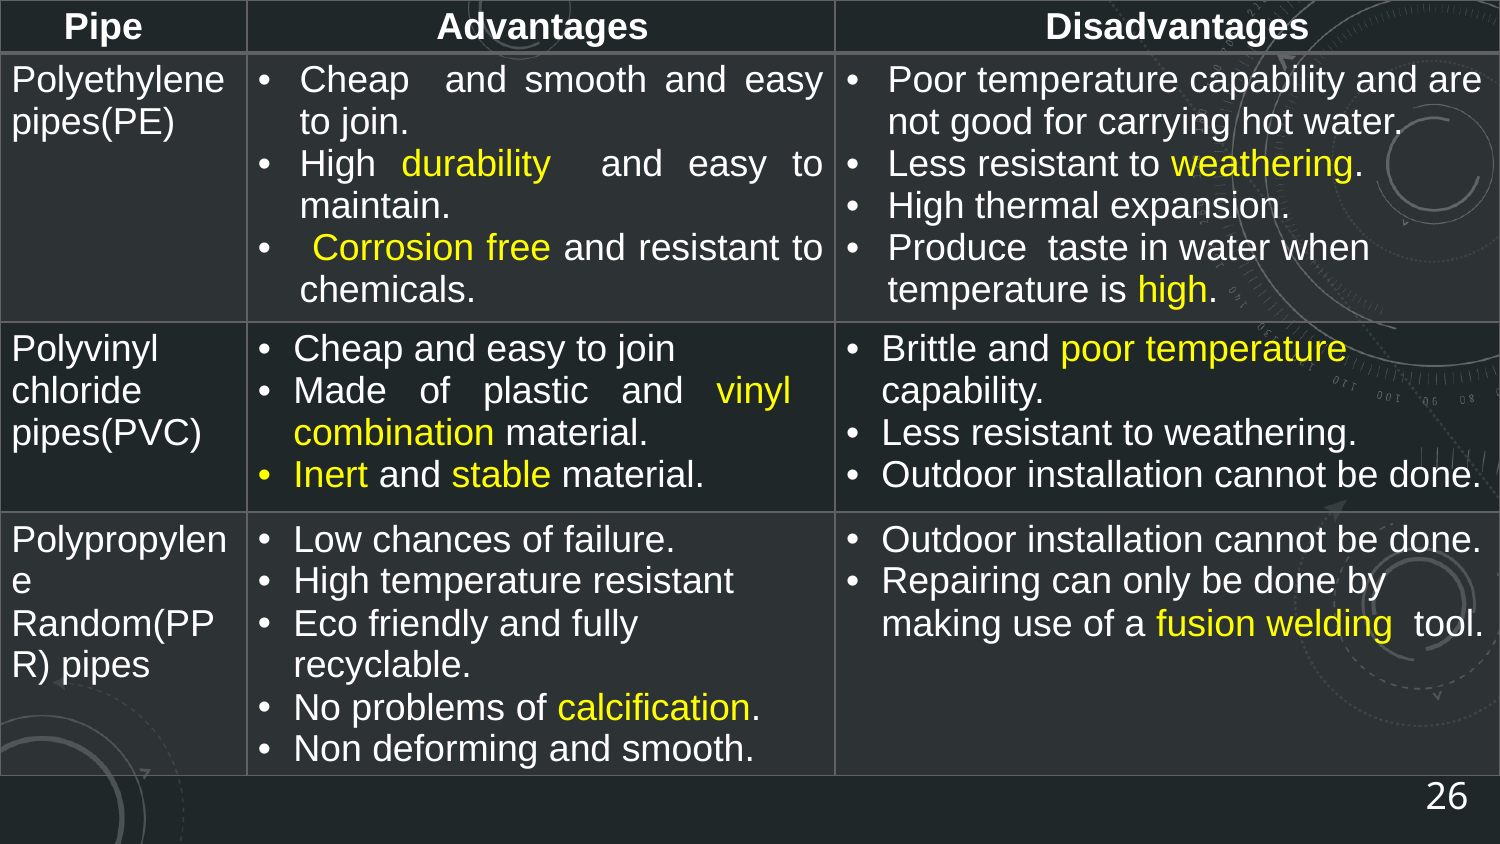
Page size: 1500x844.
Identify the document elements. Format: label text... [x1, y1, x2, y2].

table_cell Polypropylene Random(PPR) pipes [1, 513, 246, 775]
table_cell Cheap and easy to join Made of plastic and vinyl combination material. Inert and stable material. [248, 323, 834, 511]
table_cell Polyvinyl chloride pipes(PVC) [1, 323, 246, 511]
table_header Advantages [248, 1, 834, 51]
table_header Disadvantages [836, 1, 1499, 51]
picture [0, 776, 1500, 844]
table_cell Poor temperature capability and are not good for carrying hot water. Less resistant to weathering. High thermal expansion. Produce taste in water when temperature is high. [836, 55, 1499, 321]
table_cell Low chances of failure. High temperature resistant Eco friendly and fully recyclable. No problems of calcification. Non deforming and smooth. [248, 513, 834, 775]
table_cell Cheap and smooth and easy to join. High durability and easy to maintain. Corrosion free and resistant to chemicals. [248, 55, 834, 321]
table_cell Brittle and poor temperature capability. Less resistant to weathering. Outdoor installation cannot be done. [836, 323, 1499, 511]
slide_number 26 [1389, 764, 1480, 830]
table_header Pipe [1, 1, 246, 51]
table_cell Polyethylene pipes(PE) [1, 55, 246, 321]
table_cell Outdoor installation cannot be done. Repairing can only be done by making use of a fusion welding tool. [836, 513, 1499, 775]
